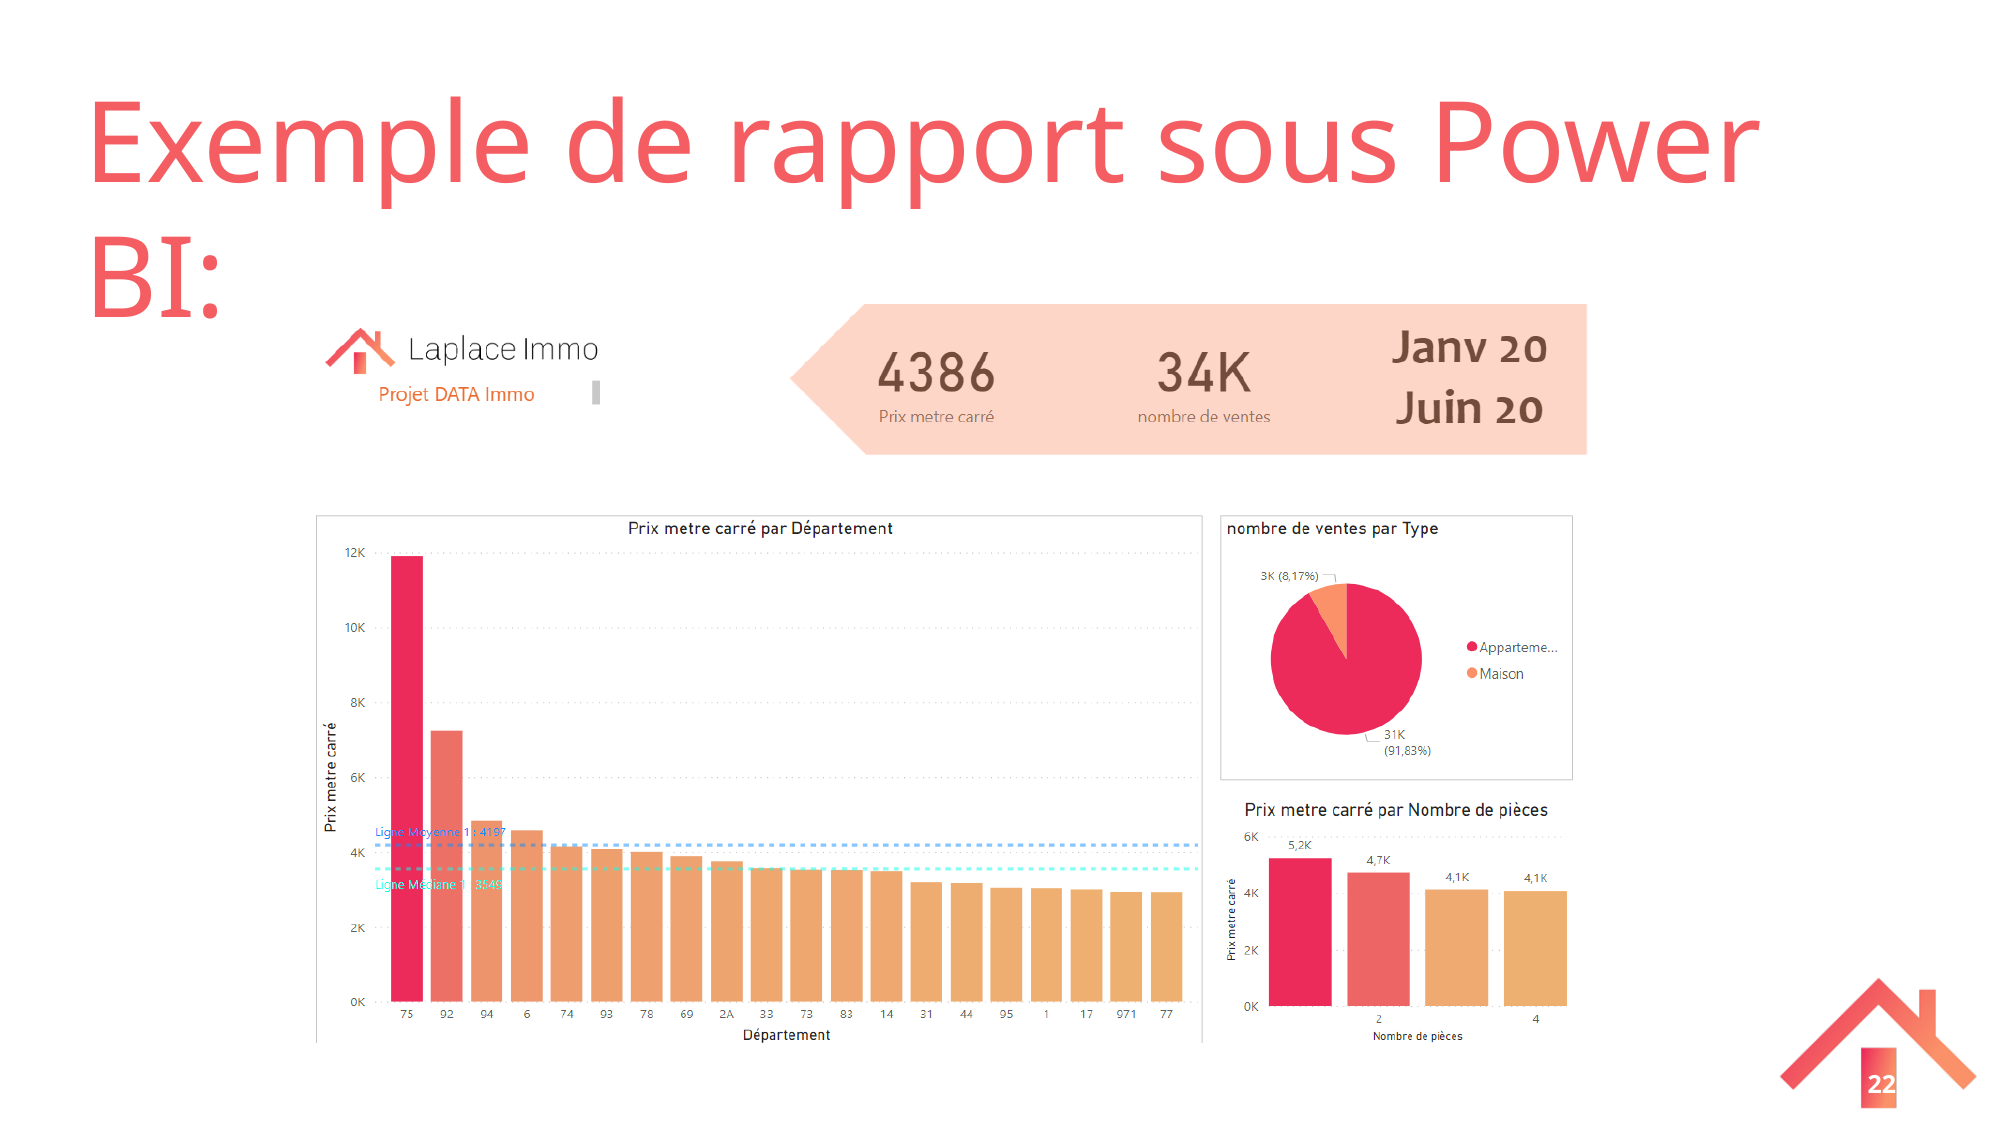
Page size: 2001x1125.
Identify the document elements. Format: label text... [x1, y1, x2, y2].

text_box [1461, 956, 1991, 1125]
text_box Exemple de rapport sous Power BI: [69, 62, 1785, 348]
picture [306, 304, 1622, 1043]
